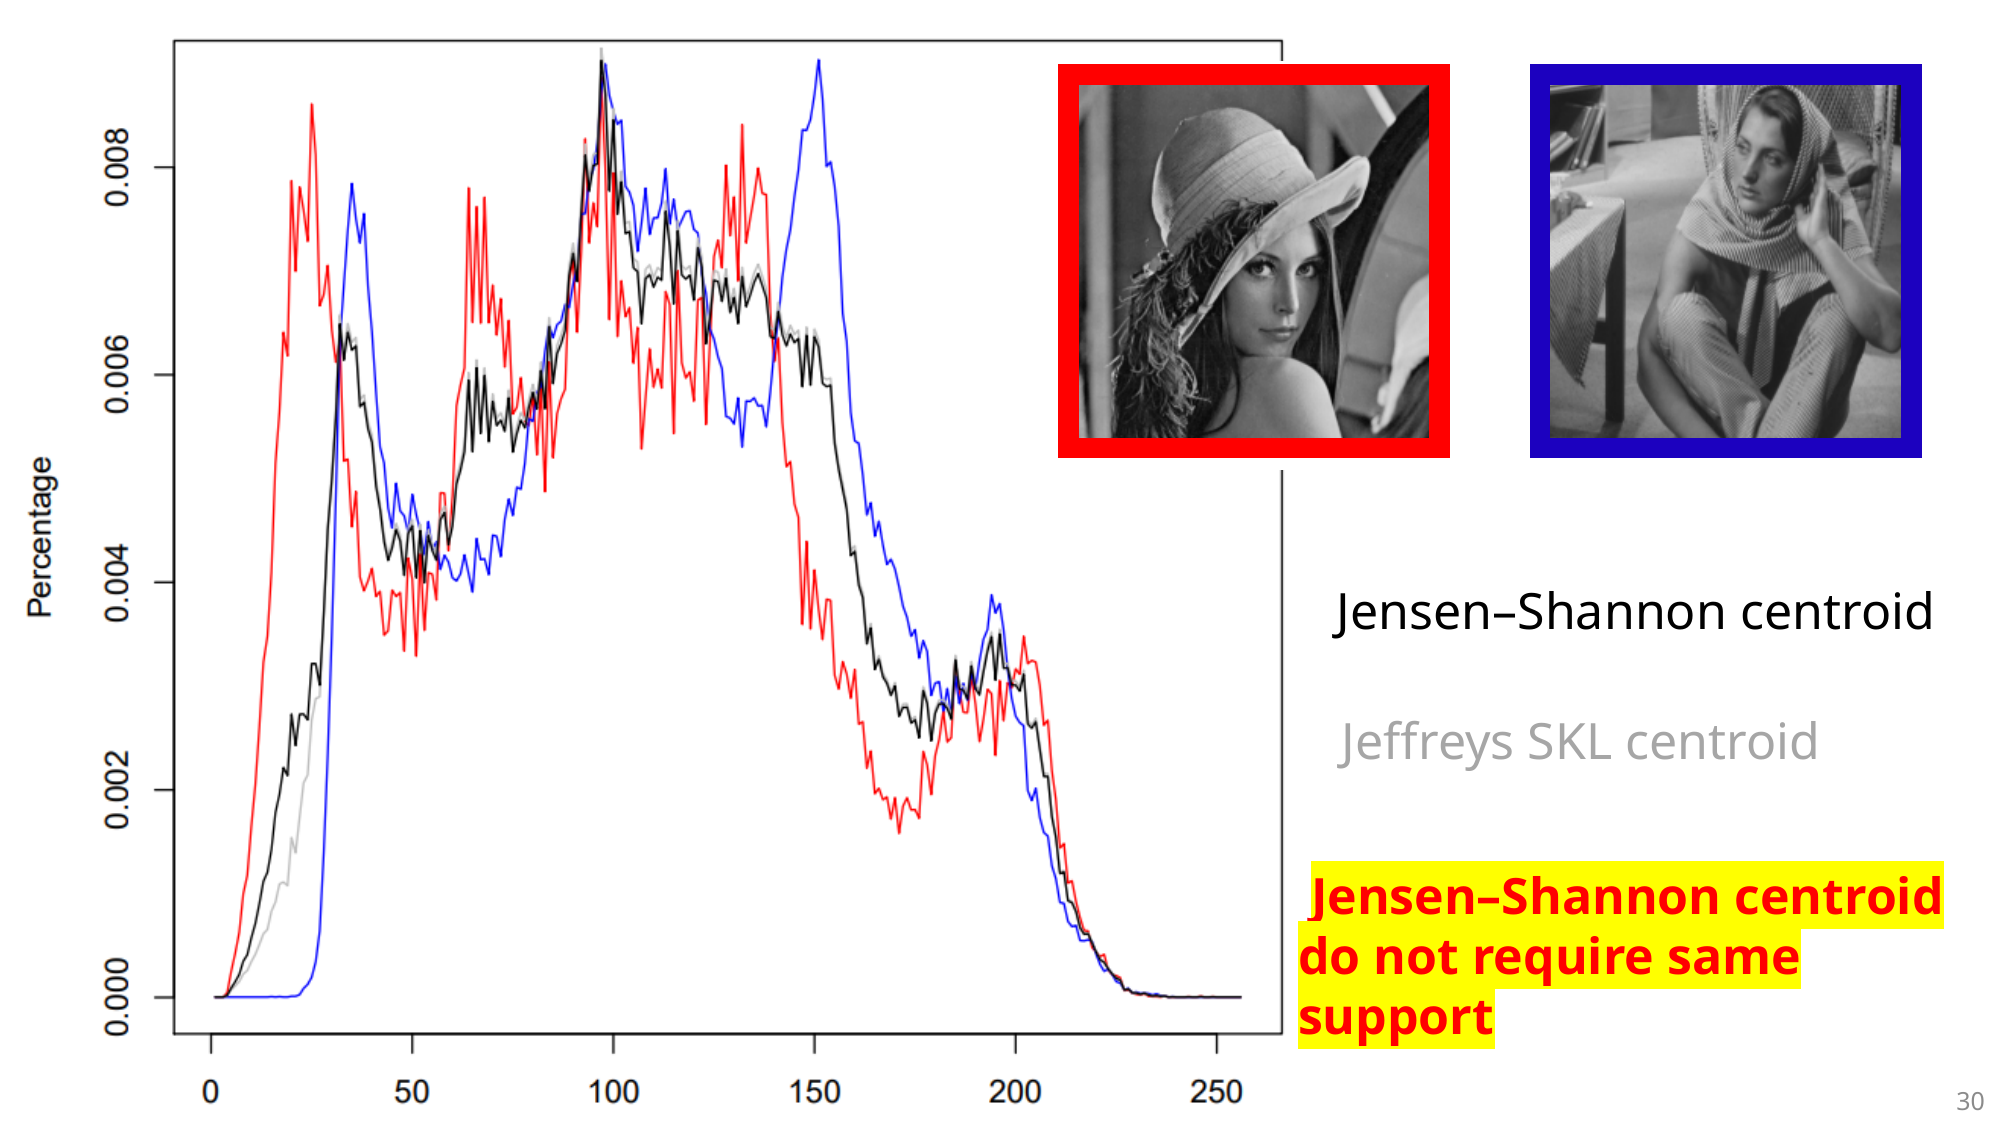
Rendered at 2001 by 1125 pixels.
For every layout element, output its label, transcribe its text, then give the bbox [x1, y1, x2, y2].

text_box Jensen–Shannon centroid do not require same support [1309, 857, 2000, 1053]
slide_number 30 [1848, 1072, 2000, 1125]
text_box Jeffreys SKL centroid [1327, 702, 2000, 778]
picture [0, 25, 1939, 1118]
text_box Jensen–Shannon centroid [1309, 571, 2000, 647]
